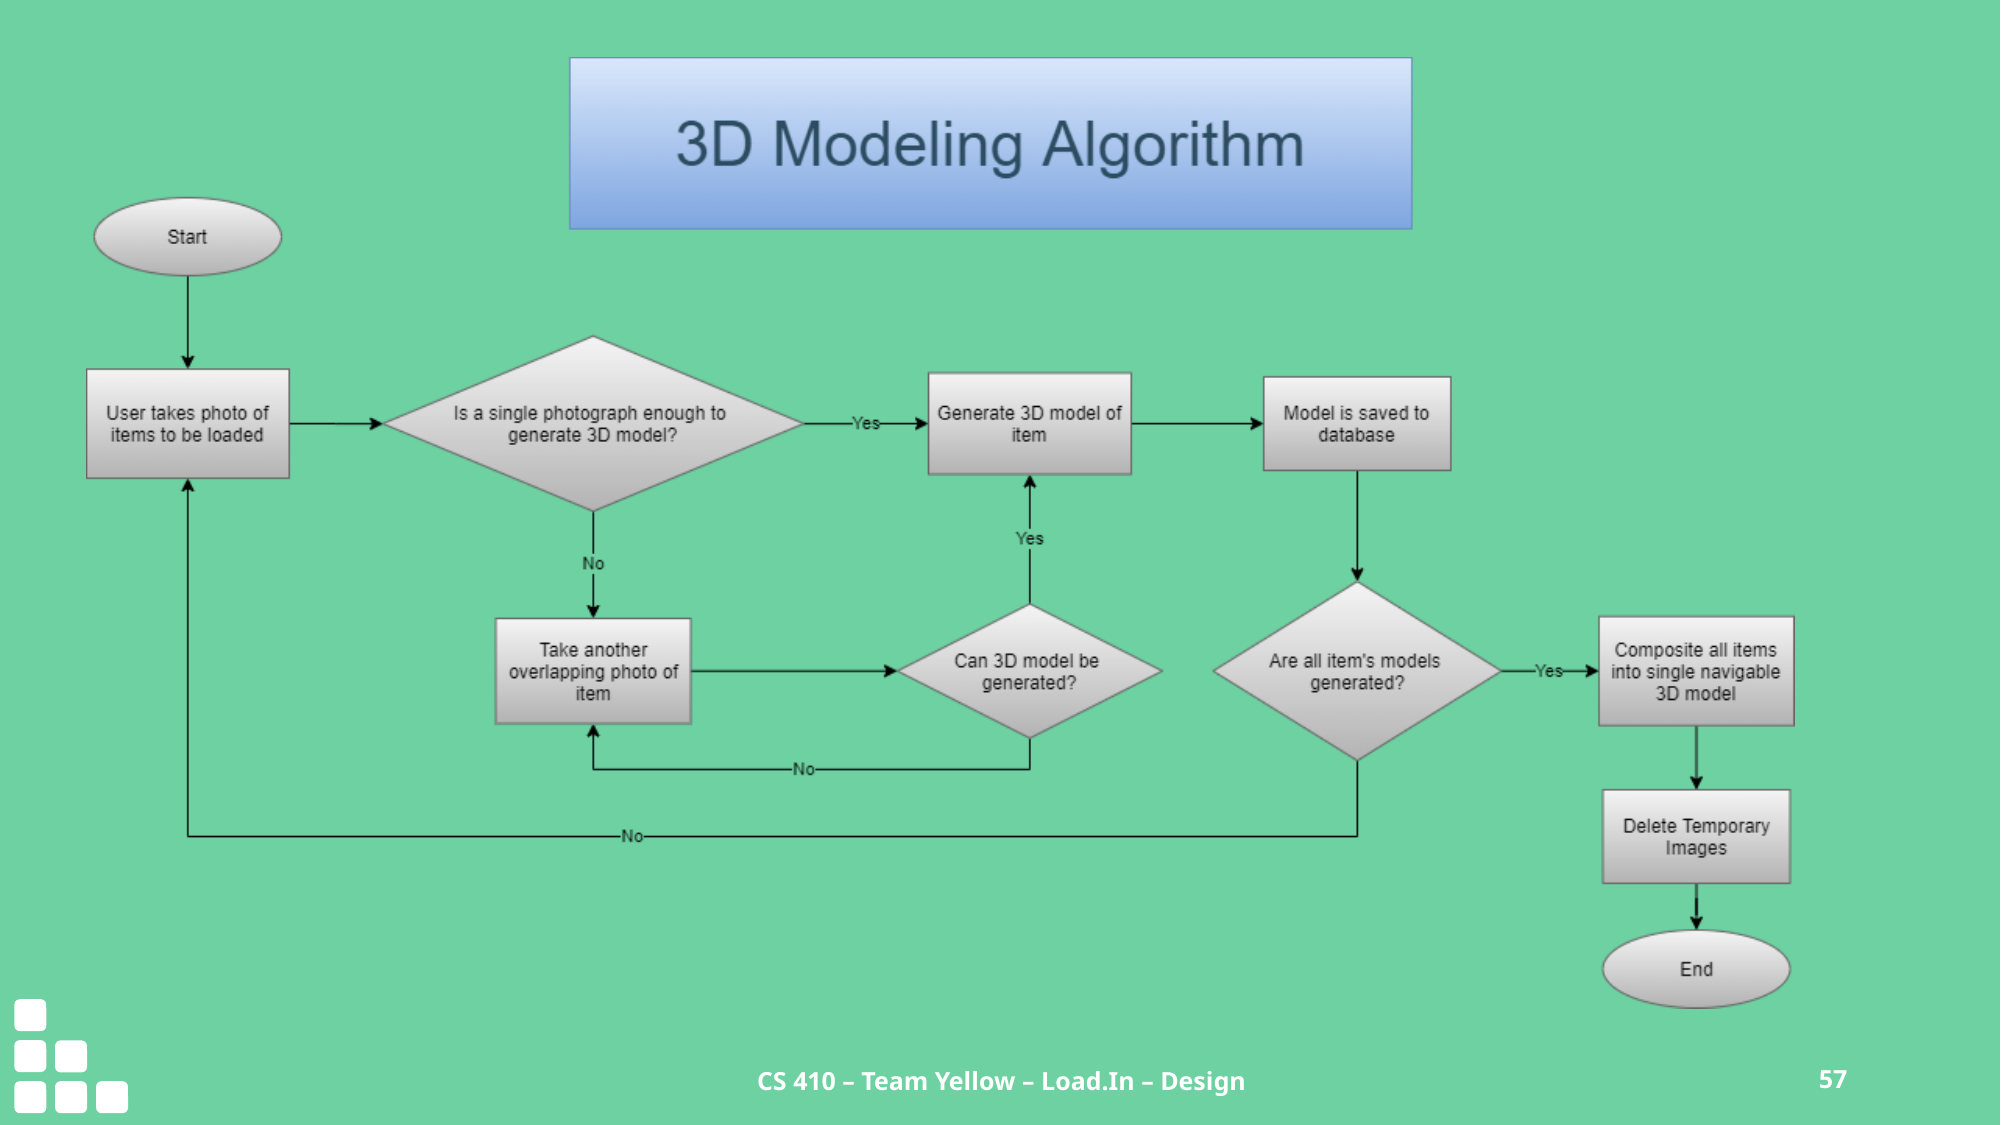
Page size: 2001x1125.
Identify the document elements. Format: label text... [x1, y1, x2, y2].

text_box 57 [1412, 1035, 1863, 1125]
picture [85, 57, 1795, 1010]
text_box CS 410 – Team Yellow – Load.In – Design [667, 1035, 1343, 1125]
